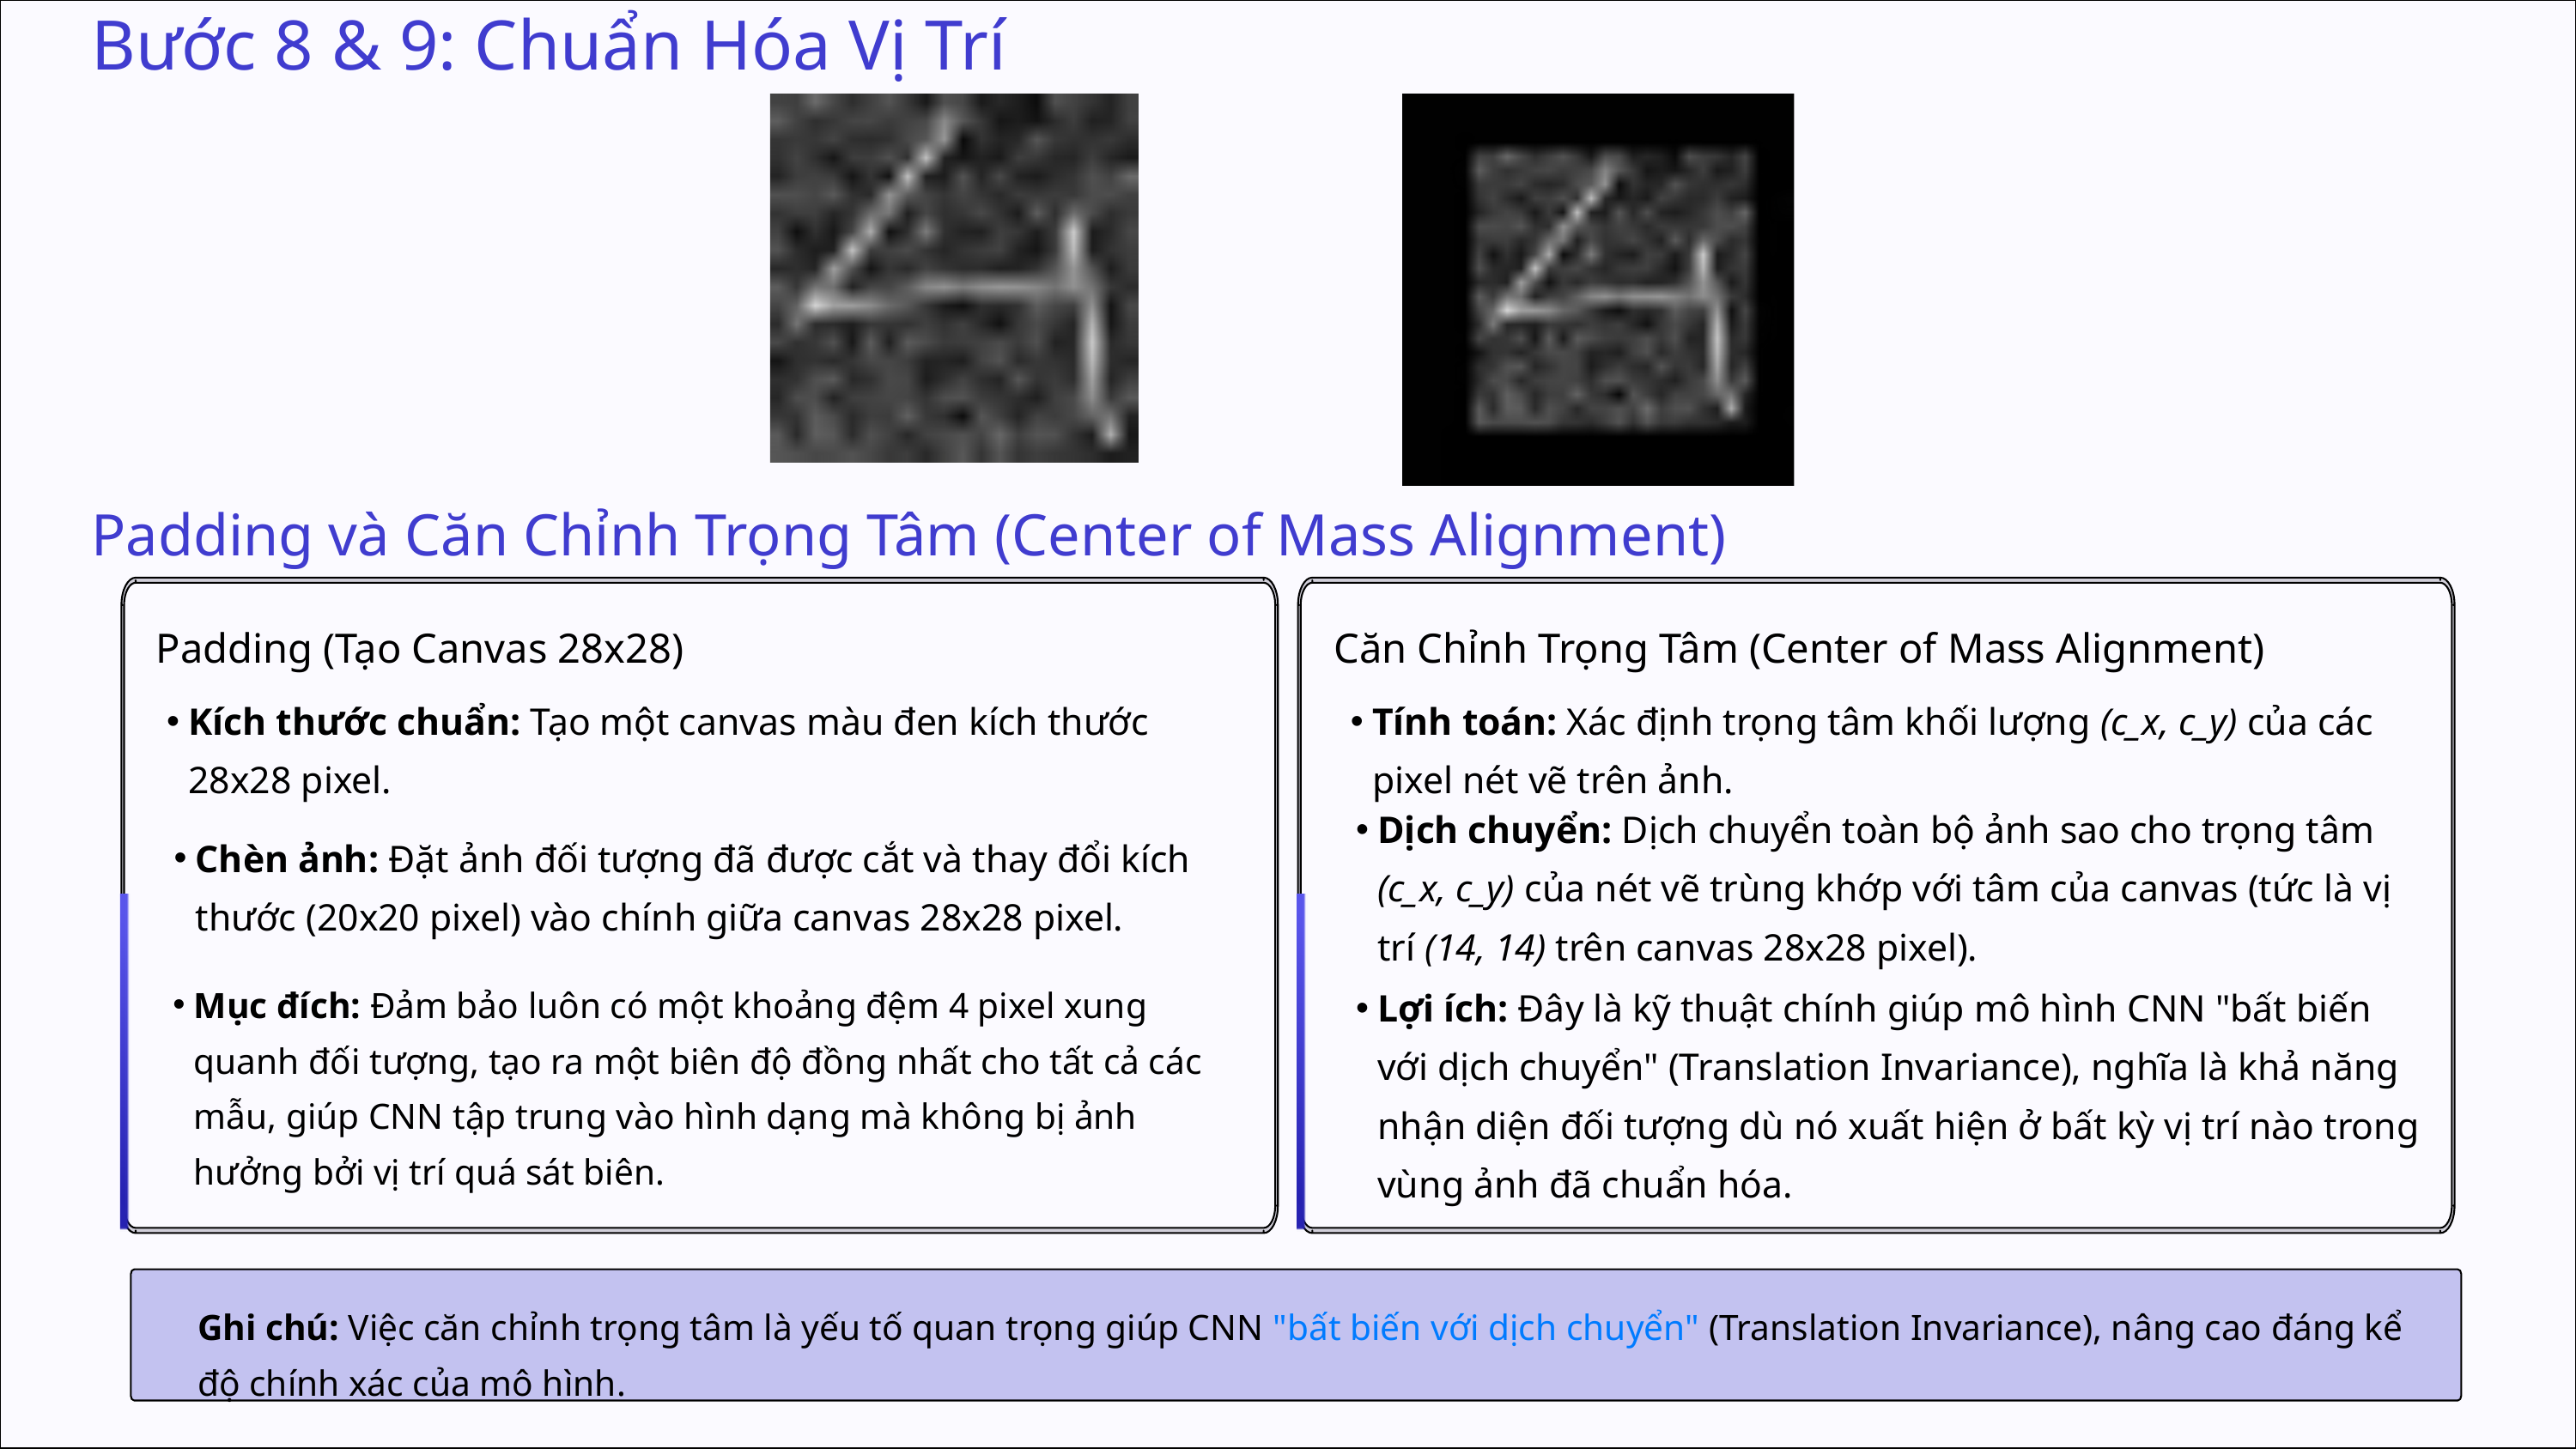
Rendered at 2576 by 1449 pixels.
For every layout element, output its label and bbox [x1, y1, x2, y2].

text_box [1297, 577, 2455, 1234]
text_box [769, 93, 1139, 463]
text_box [131, 1269, 2462, 1401]
text_box [1296, 894, 1308, 1233]
text_box [1401, 93, 1795, 486]
text_box [0, 0, 2576, 1449]
text_box [121, 577, 1279, 1234]
text_box [119, 894, 131, 1233]
